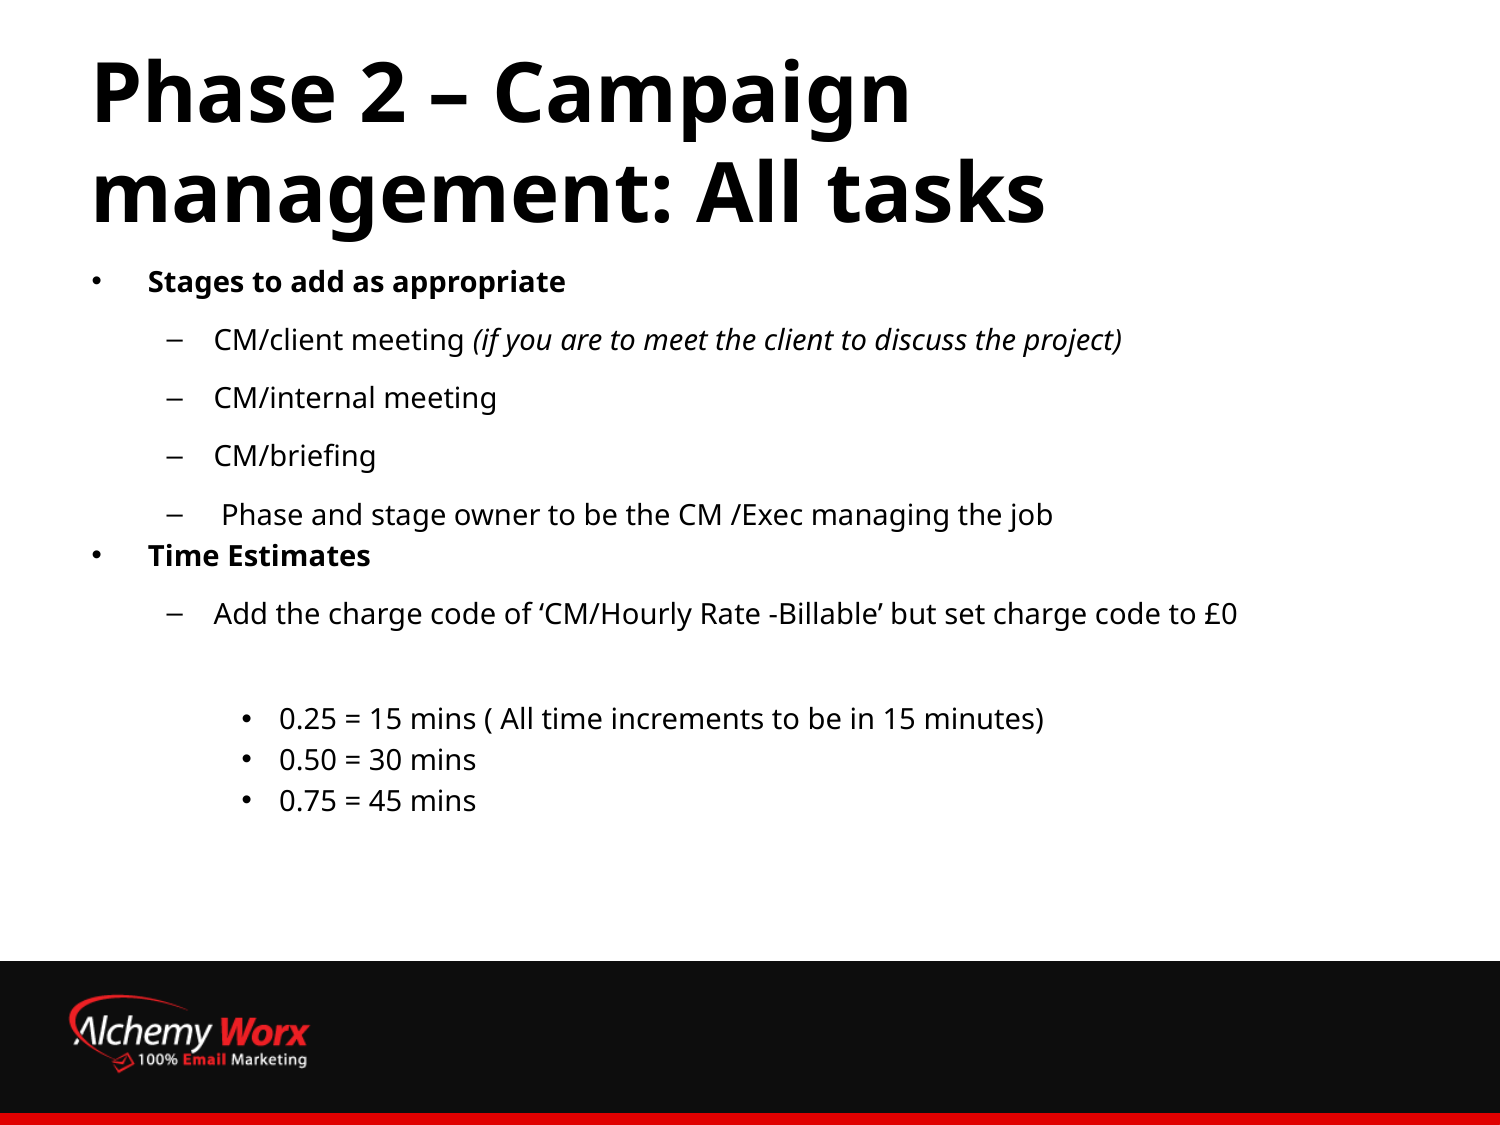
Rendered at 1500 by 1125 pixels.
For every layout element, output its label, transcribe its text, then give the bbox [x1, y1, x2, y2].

title Phase 2 – Campaign management: All tasks [74, 44, 1426, 233]
picture [41, 975, 339, 1094]
list Stages to add as appropriate CM/client meeting (if you are to meet the client to discuss the project) CM/internal meeting CM/briefing Phase and stage owner to be the CM /Exec managing the job Time Estimates Add the charge code of ‘CM/Hourly Rate -Billable’ but set charge code to £0 0.25 = 15 mins ( All time increments to be in 15 minutes) 0.50 = 30 mins 0.75 = 45 mins [76, 255, 1424, 882]
